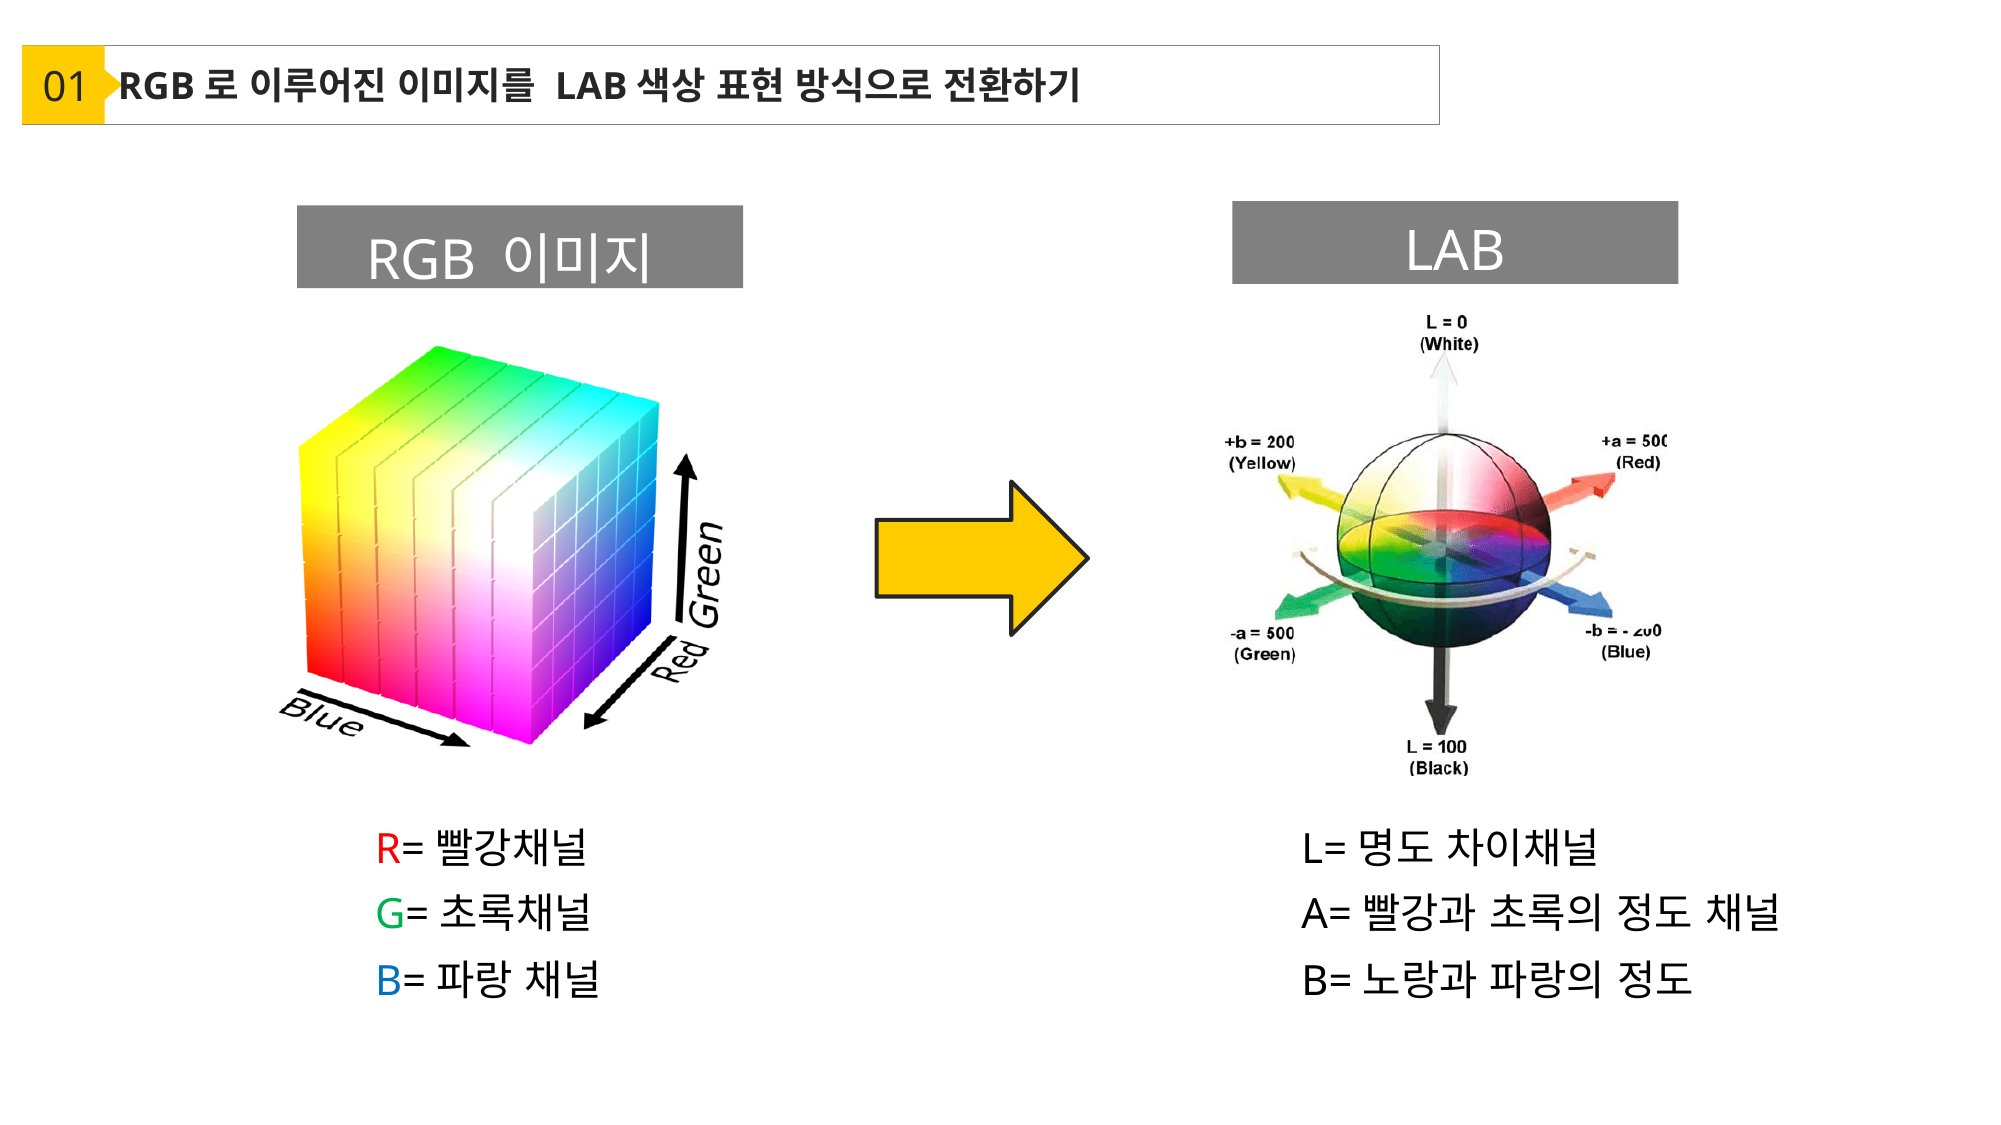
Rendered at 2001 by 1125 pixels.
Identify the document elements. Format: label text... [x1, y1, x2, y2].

picture [199, 315, 786, 776]
text_box L=명도 차이채널 A=빨강과 초록의 정도 채널 B=노랑과 파랑의 정도 [1286, 819, 1912, 1037]
list RGB 이미지 [351, 217, 690, 300]
text_box [295, 203, 745, 290]
text_box R=빨강채널 G=초록채널 B=파랑 채널 [360, 819, 690, 1020]
text_box RGB로 이루어진 이미지를 LAB색상 표현 방식으로 전환하기 [127, 54, 1097, 115]
text_box LAB [1286, 206, 1625, 290]
text_box [874, 479, 1091, 637]
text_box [21, 45, 123, 125]
picture [1223, 315, 1667, 776]
text_box [1230, 199, 1681, 286]
text_box [120, 43, 1442, 126]
